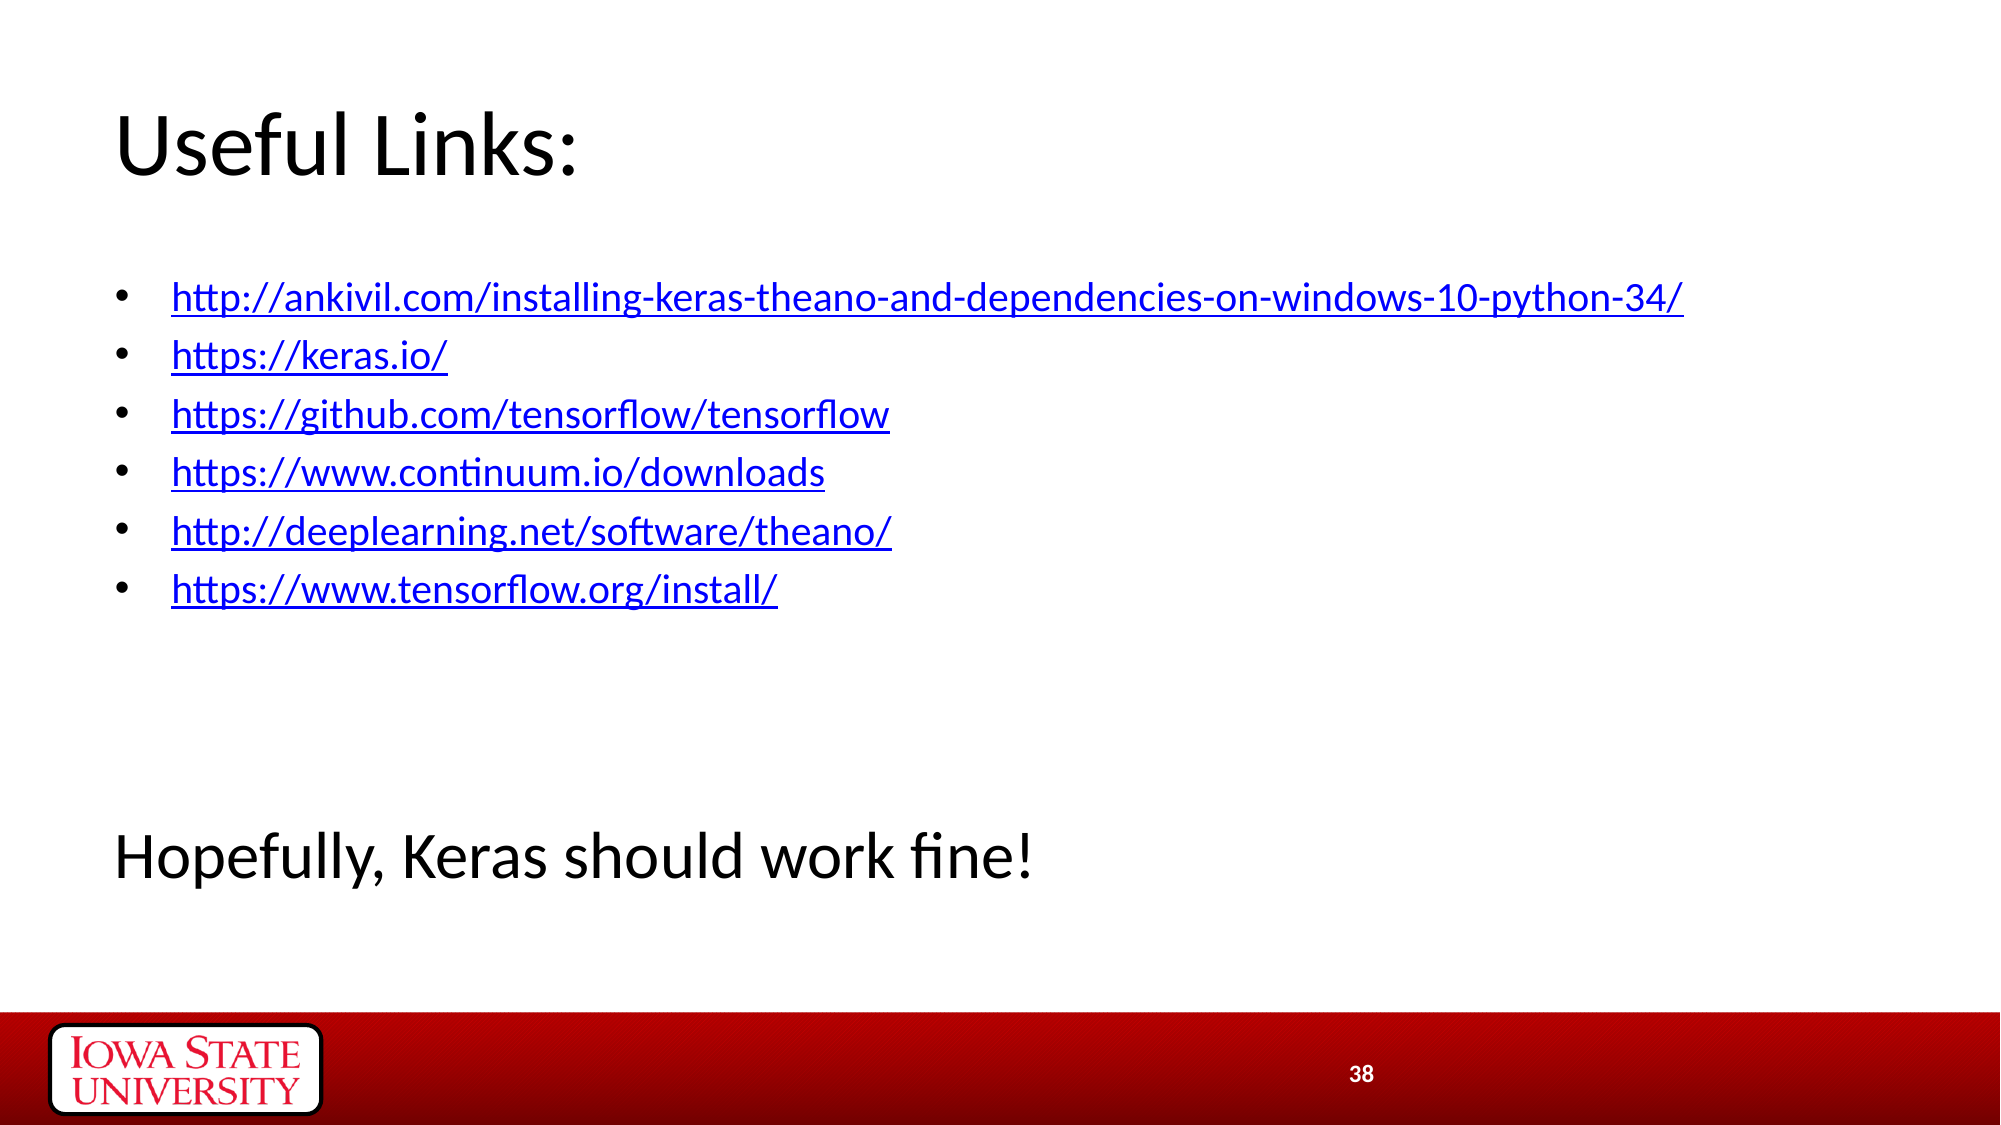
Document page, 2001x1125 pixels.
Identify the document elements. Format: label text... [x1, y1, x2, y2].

title Useful Links: [99, 45, 1900, 233]
slide_number 38 [1128, 1042, 1595, 1103]
picture [71, 1035, 300, 1105]
list http://ankivil.com/installing-keras-theano-and-dependencies-on-windows-10-python-34/ https://keras.io/ https://github.com/tensorflow/tensorflow https://www.continuum.io/downloads http://deeplearning.net/software/theano/ https://www.tensorflow.org/install/ Hopefully, Keras should work fine! [99, 262, 1900, 1005]
